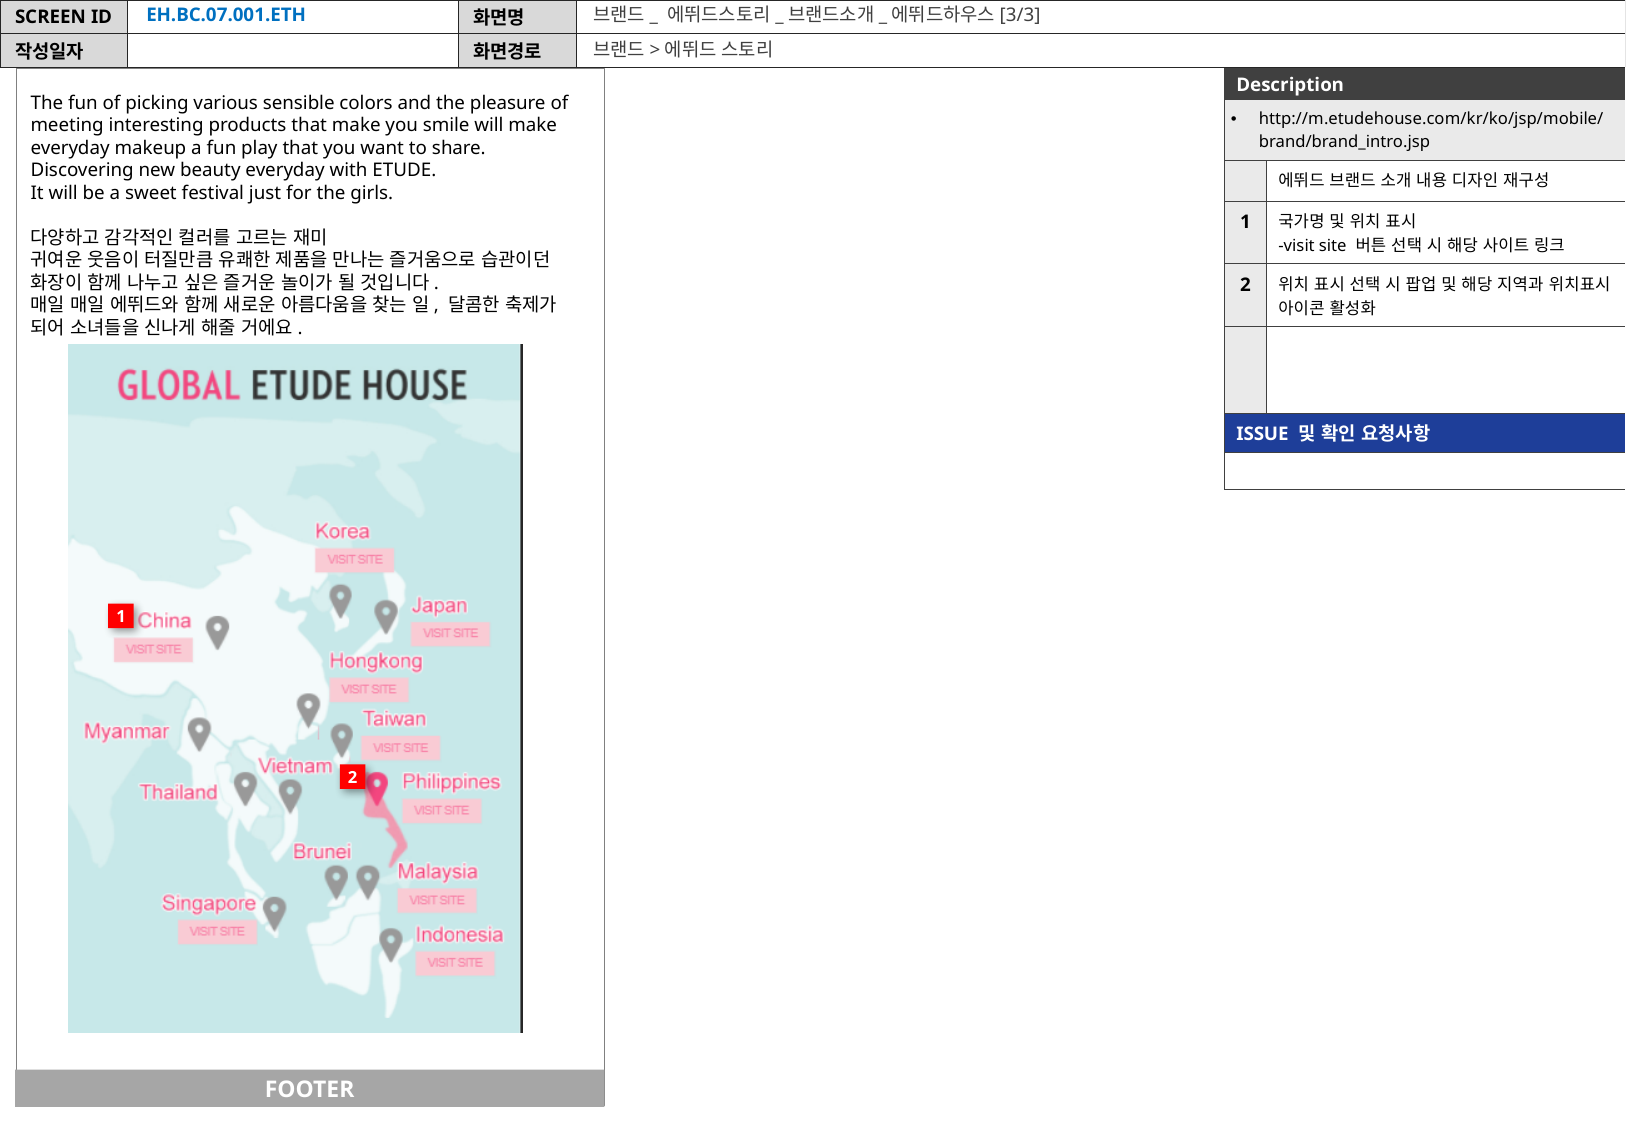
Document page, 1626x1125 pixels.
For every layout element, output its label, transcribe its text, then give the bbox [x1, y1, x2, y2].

list EH.BC.07.001.ETH [131, 2, 459, 32]
list 브랜드>에뛰드 스토리 [578, 36, 1618, 63]
list 브랜드_ 에뛰드스토리_브랜드소개_에뛰드하우스[3/3] [578, 2, 1618, 29]
table_cell 1 [1225, 202, 1266, 263]
text_box FOOTER [13, 1068, 606, 1109]
picture [68, 343, 523, 1033]
table_cell http://m.etudehouse.com/kr/ko/jsp/mobile/brand/brand_intro.jsp [1225, 100, 1625, 160]
table_cell 위치 표시 선택 시 팝업 및 해당 지역과 위치표시 아이콘 활성화 [1267, 264, 1625, 326]
text_box The fun of picking various sensible colors and the pleasure of meeting interesting products that make you smile will make everyday makeup a fun play that you want to share. Discovering new beauty everyday with ETUDE. It will be a sweet festival just for the girls. 다양하고 감각적인 컬러를 고르는 재미 귀여운 웃음이 터질만큼 유쾌한 제품을 만나는 즐거움으로 습관이던 화장이 함께 나누고 싶은 즐거운 놀이가 될 것입니다. 매일 매일 에뛰드와 함께 새로운 아름다움을 찾는 일, 달콤한 축제가 되어 소녀들을 신나게 해줄 거에요. [15, 83, 597, 346]
table_cell 국가명 및 위치 표시 -visit site 버튼 선택 시 해당 사이트 링크 [1267, 202, 1625, 263]
table_header Description [1225, 69, 1625, 99]
table_cell 에뛰드 브랜드 소개 내용 디자인 재구성 [1267, 161, 1625, 201]
table_cell [1267, 327, 1625, 413]
text_box [14, 67, 606, 1068]
table_cell 2 [1225, 264, 1266, 326]
table_cell ISSUE 및 확인 요청사항 [1225, 414, 1625, 452]
table_cell [1225, 161, 1266, 201]
table_cell [1225, 327, 1266, 413]
table_cell [1225, 453, 1625, 489]
